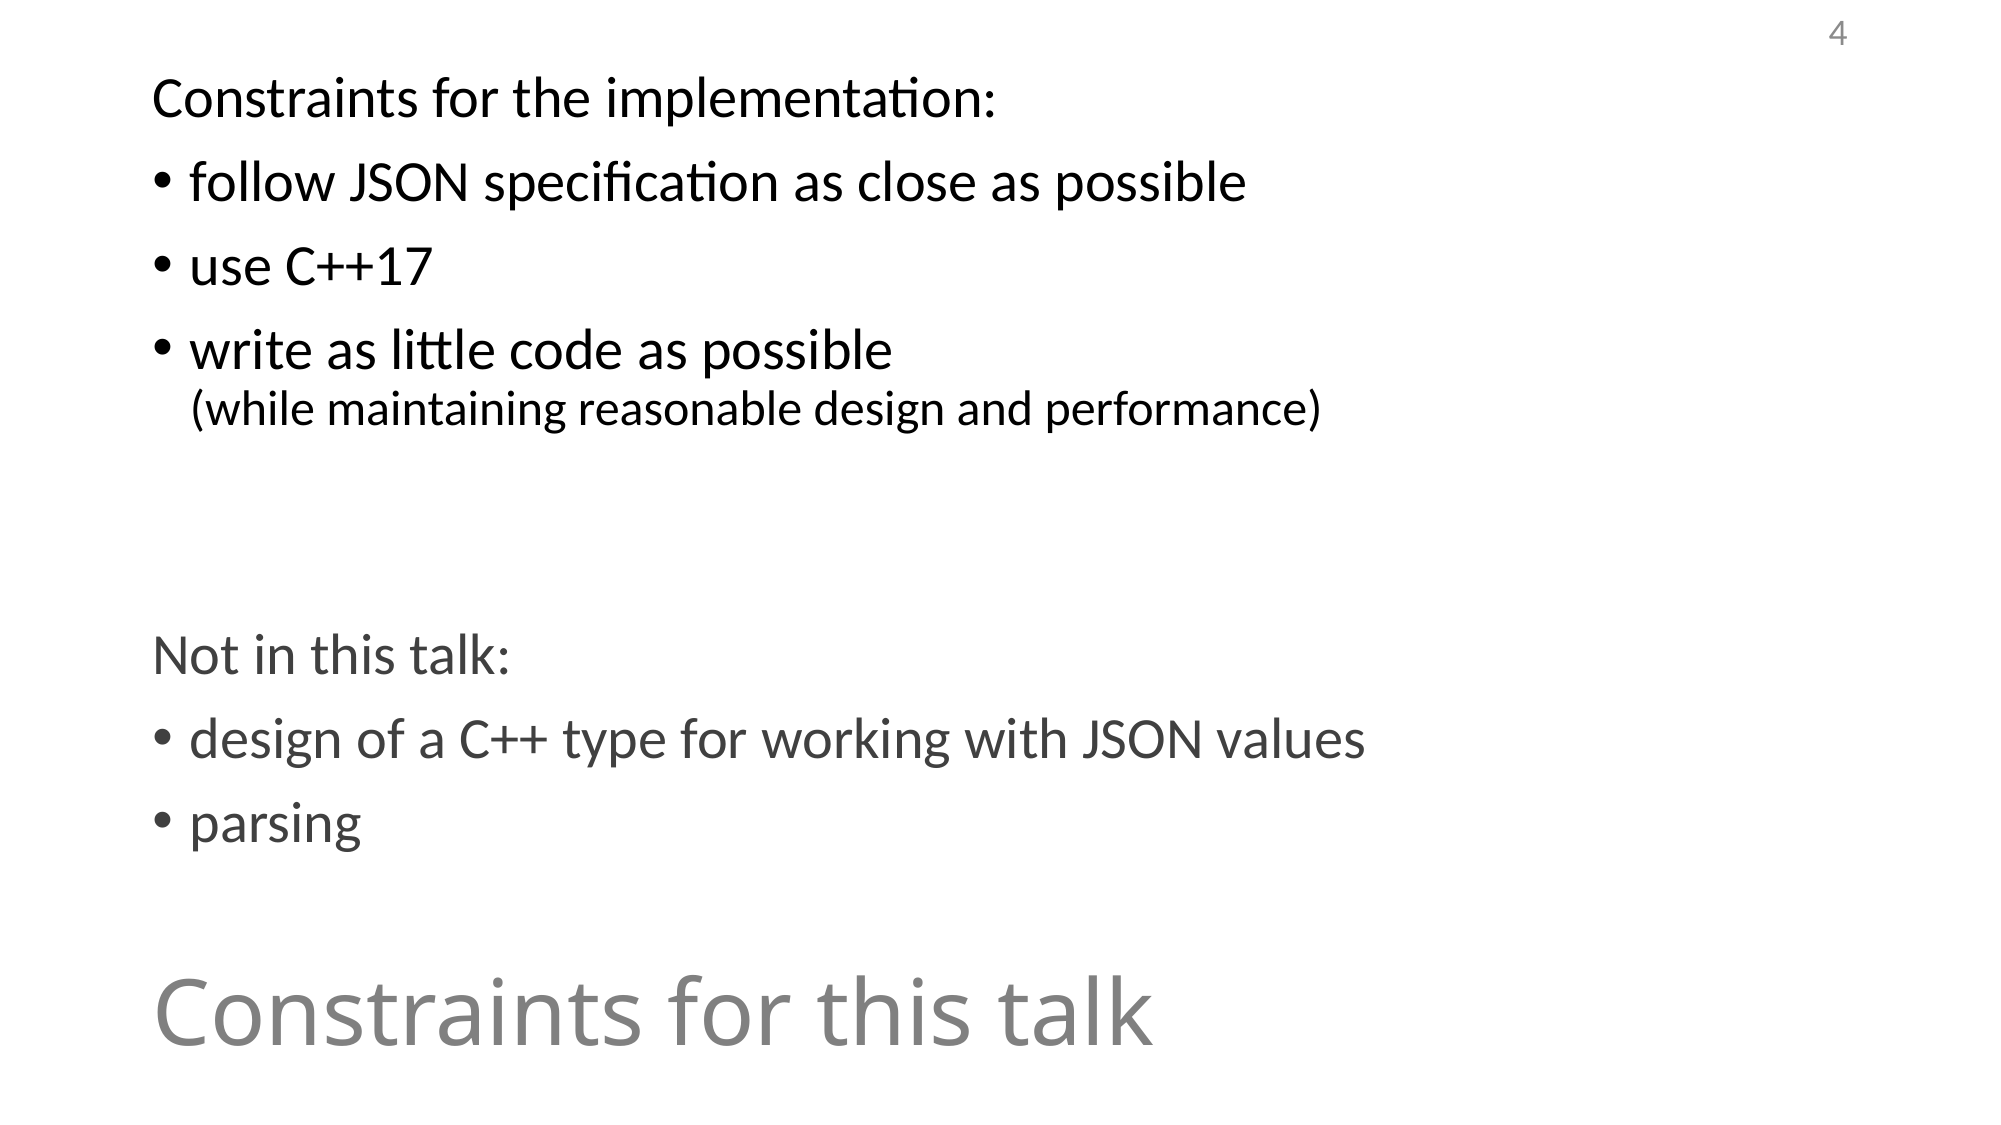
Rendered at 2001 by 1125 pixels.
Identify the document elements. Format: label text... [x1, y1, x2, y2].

title Constraints for this talk [137, 908, 1863, 1125]
list Constraints for the implementation: follow JSON specification as close as possible use C++17 write as little code as possible (while maintaining reasonable design and performance) Not in this talk: design of a C++ type for working with JSON values parsing [137, 59, 1863, 908]
slide_number 4 [1412, 0, 1863, 60]
